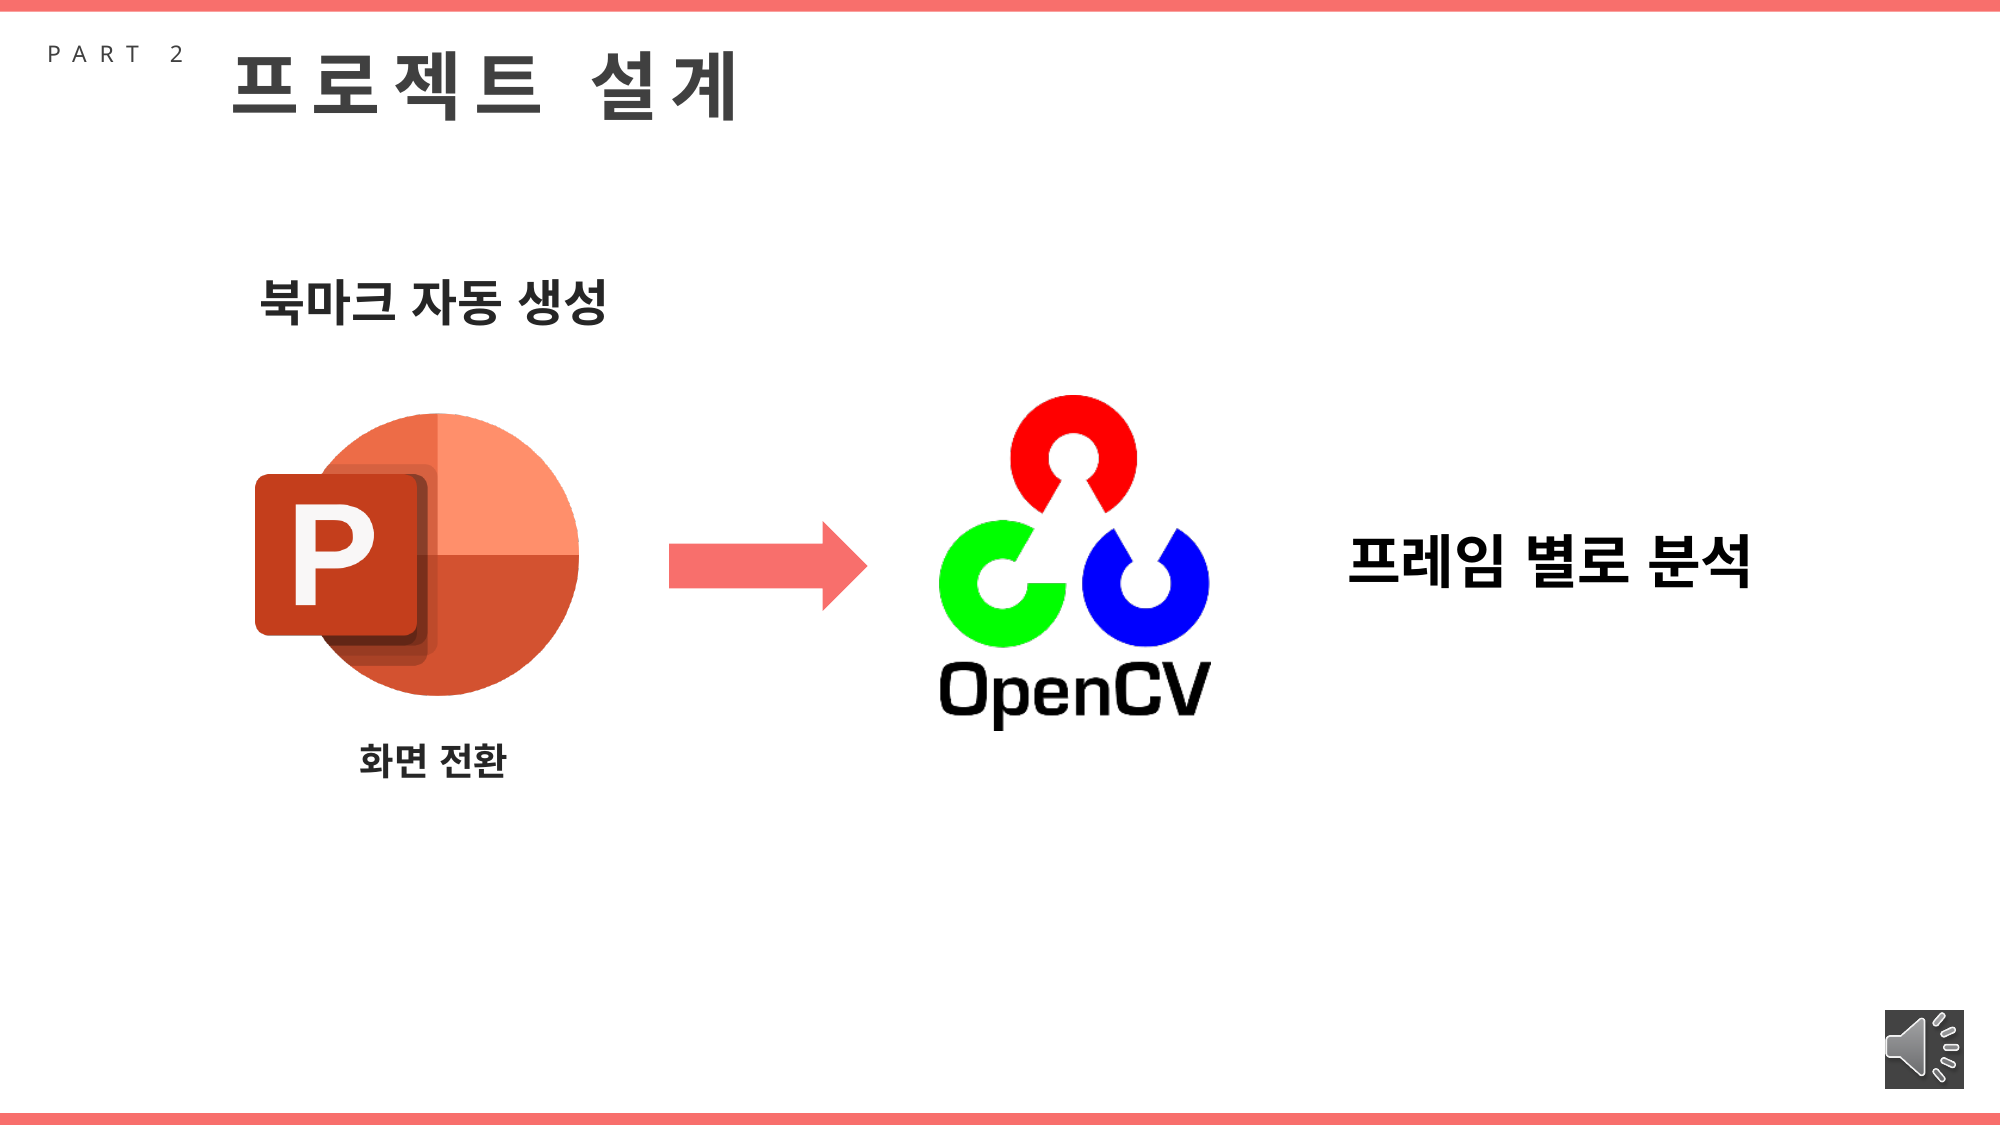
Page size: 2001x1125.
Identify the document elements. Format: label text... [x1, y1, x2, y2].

text_box 북마크 자동 생성 [244, 263, 624, 339]
picture [1884, 1009, 1965, 1090]
text_box [0, 1112, 2000, 1125]
text_box [0, 0, 2000, 13]
text_box 프레임 별로 분석 [1332, 517, 1770, 603]
picture [255, 393, 579, 717]
text_box 프로젝트 설계 [215, 32, 756, 138]
picture [938, 395, 1211, 731]
text_box PART 2 [32, 32, 199, 75]
text_box [668, 518, 870, 614]
text_box 화면 전환 [344, 730, 524, 791]
